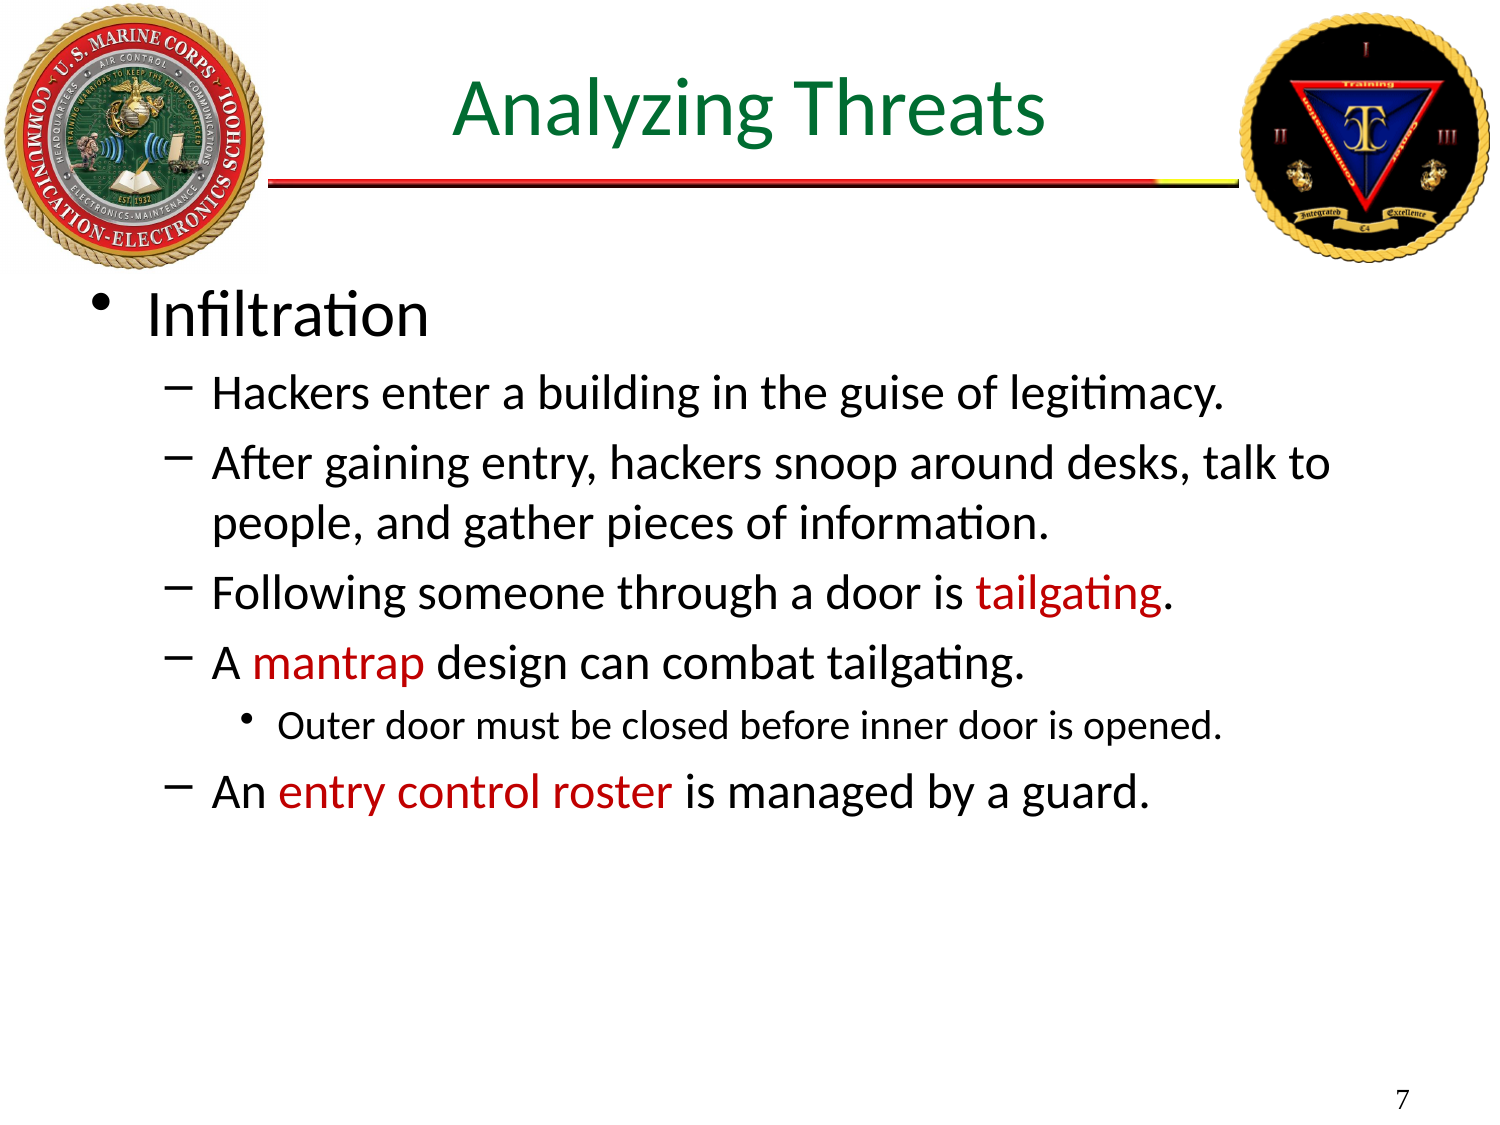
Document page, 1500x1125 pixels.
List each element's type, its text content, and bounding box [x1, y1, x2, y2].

list Infiltration Hackers enter a building in the guise of legitimacy. After gaining entry, hackers snoop around desks, talk to people, and gather pieces of information. Following someone through a door is tailgating. A mantrap design can combat tailgating. Outer door must be closed before inner door is opened. An entry control roster is managed by a guard. [75, 262, 1425, 1005]
picture [1239, 12, 1490, 263]
title Analyzing Threats [75, 45, 1425, 233]
picture [0, 0, 268, 274]
